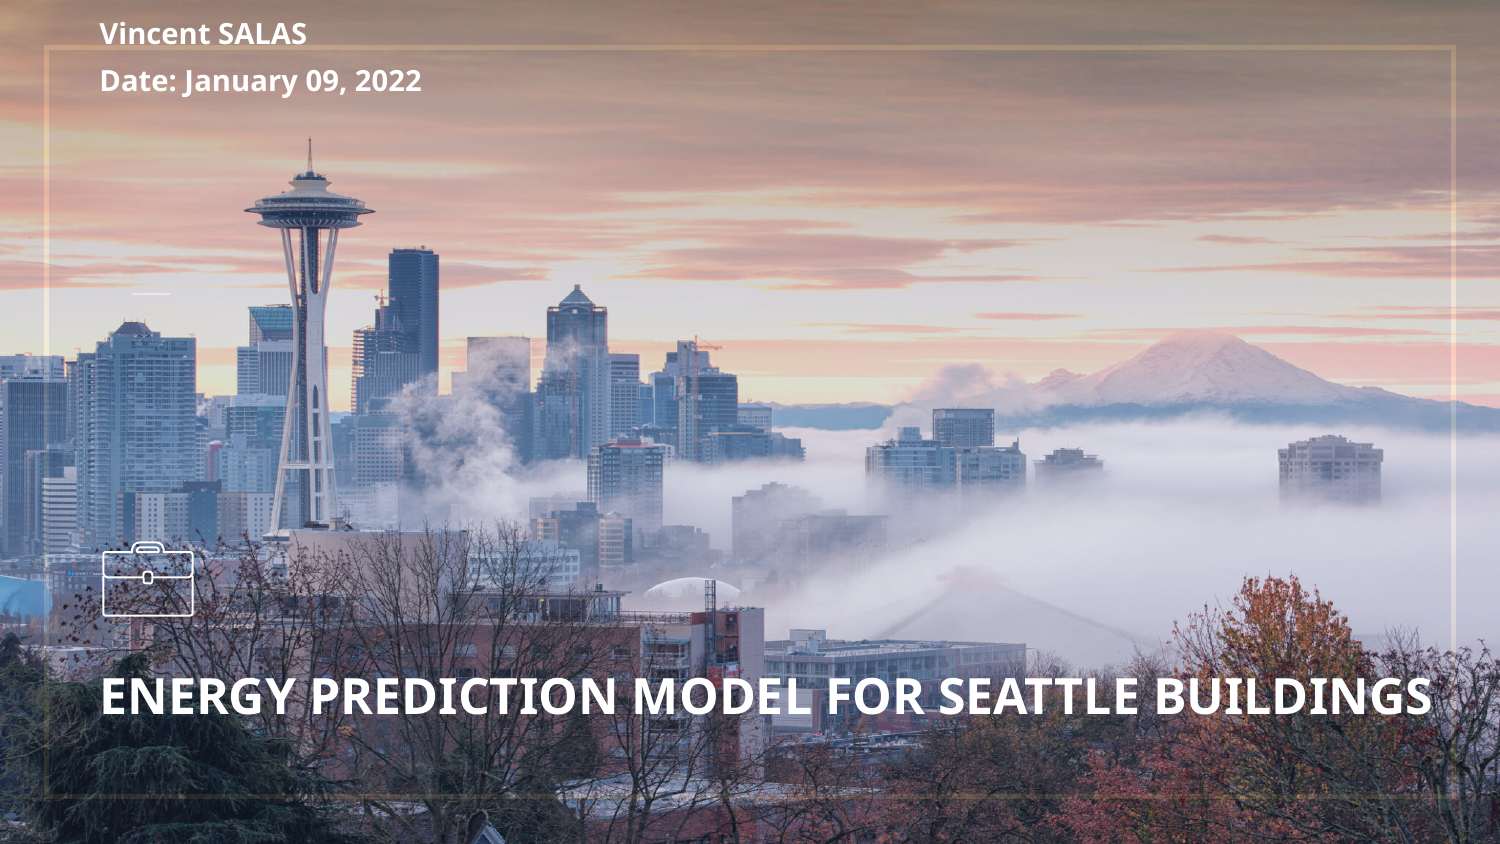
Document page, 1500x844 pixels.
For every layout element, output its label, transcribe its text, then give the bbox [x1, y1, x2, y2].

table_header [44, 45, 1456, 799]
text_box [103, 542, 193, 616]
picture [0, 0, 1500, 844]
picture [49, 50, 1451, 794]
text_box Vincent SALAS Date: January 09, 2022 [84, 0, 533, 191]
title ENERGY PREDICTION MODEL FOR SEATTLE BUILDINGS [84, 590, 1470, 781]
